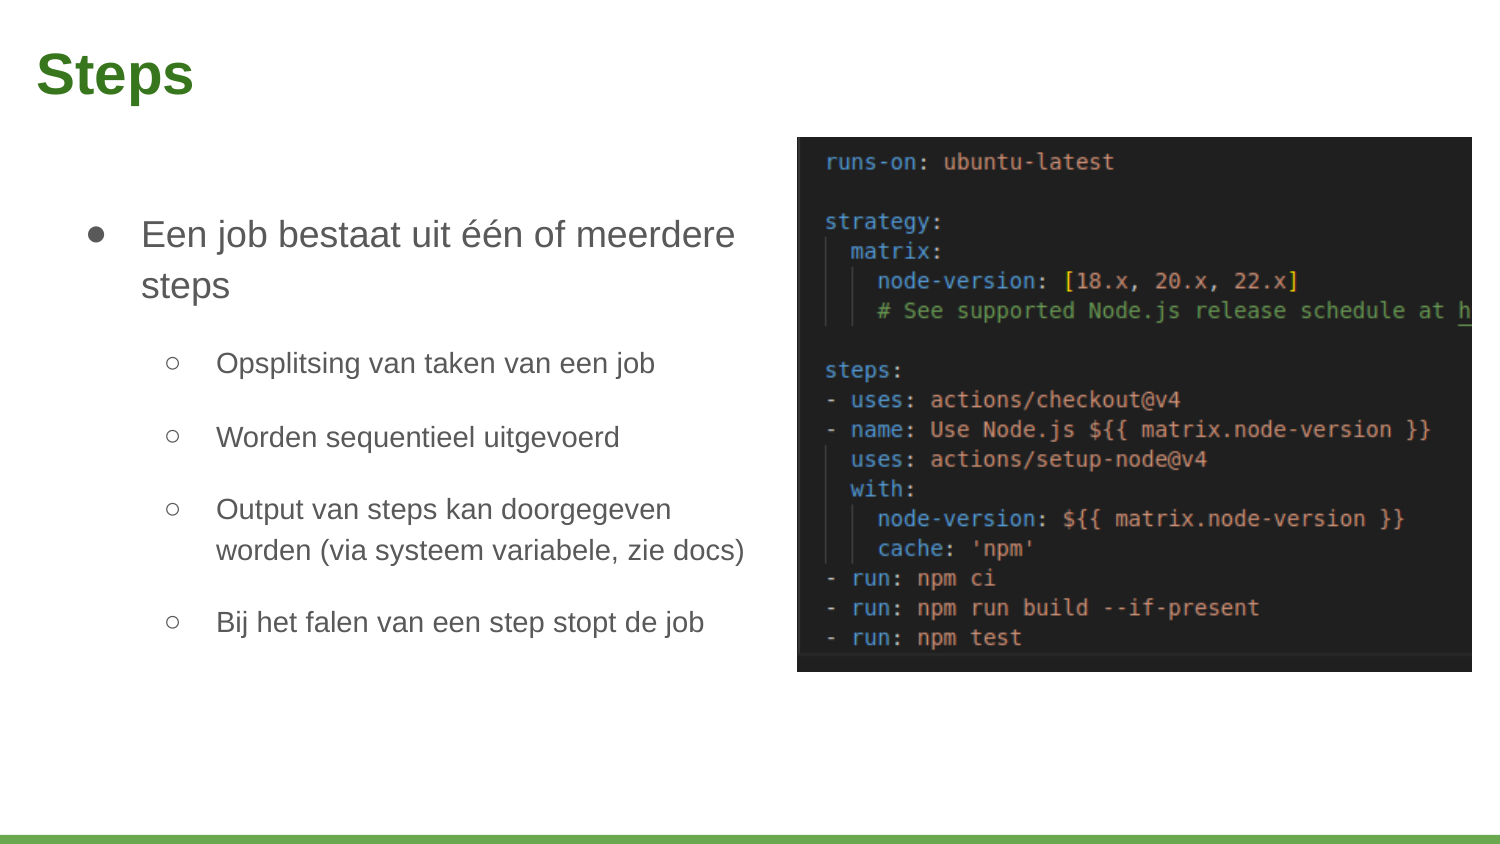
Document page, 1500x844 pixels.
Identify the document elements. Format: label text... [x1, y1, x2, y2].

title Steps [21, 21, 1420, 116]
picture [797, 137, 1472, 673]
list Een job bestaat uit één of meerdere steps Opsplitsing van taken van een job Worden sequentieel uitgevoerd Output van steps kan doorgegeven worden (via systeem variabele, zie docs) Bij het falen van een step stopt de job [51, 189, 768, 750]
